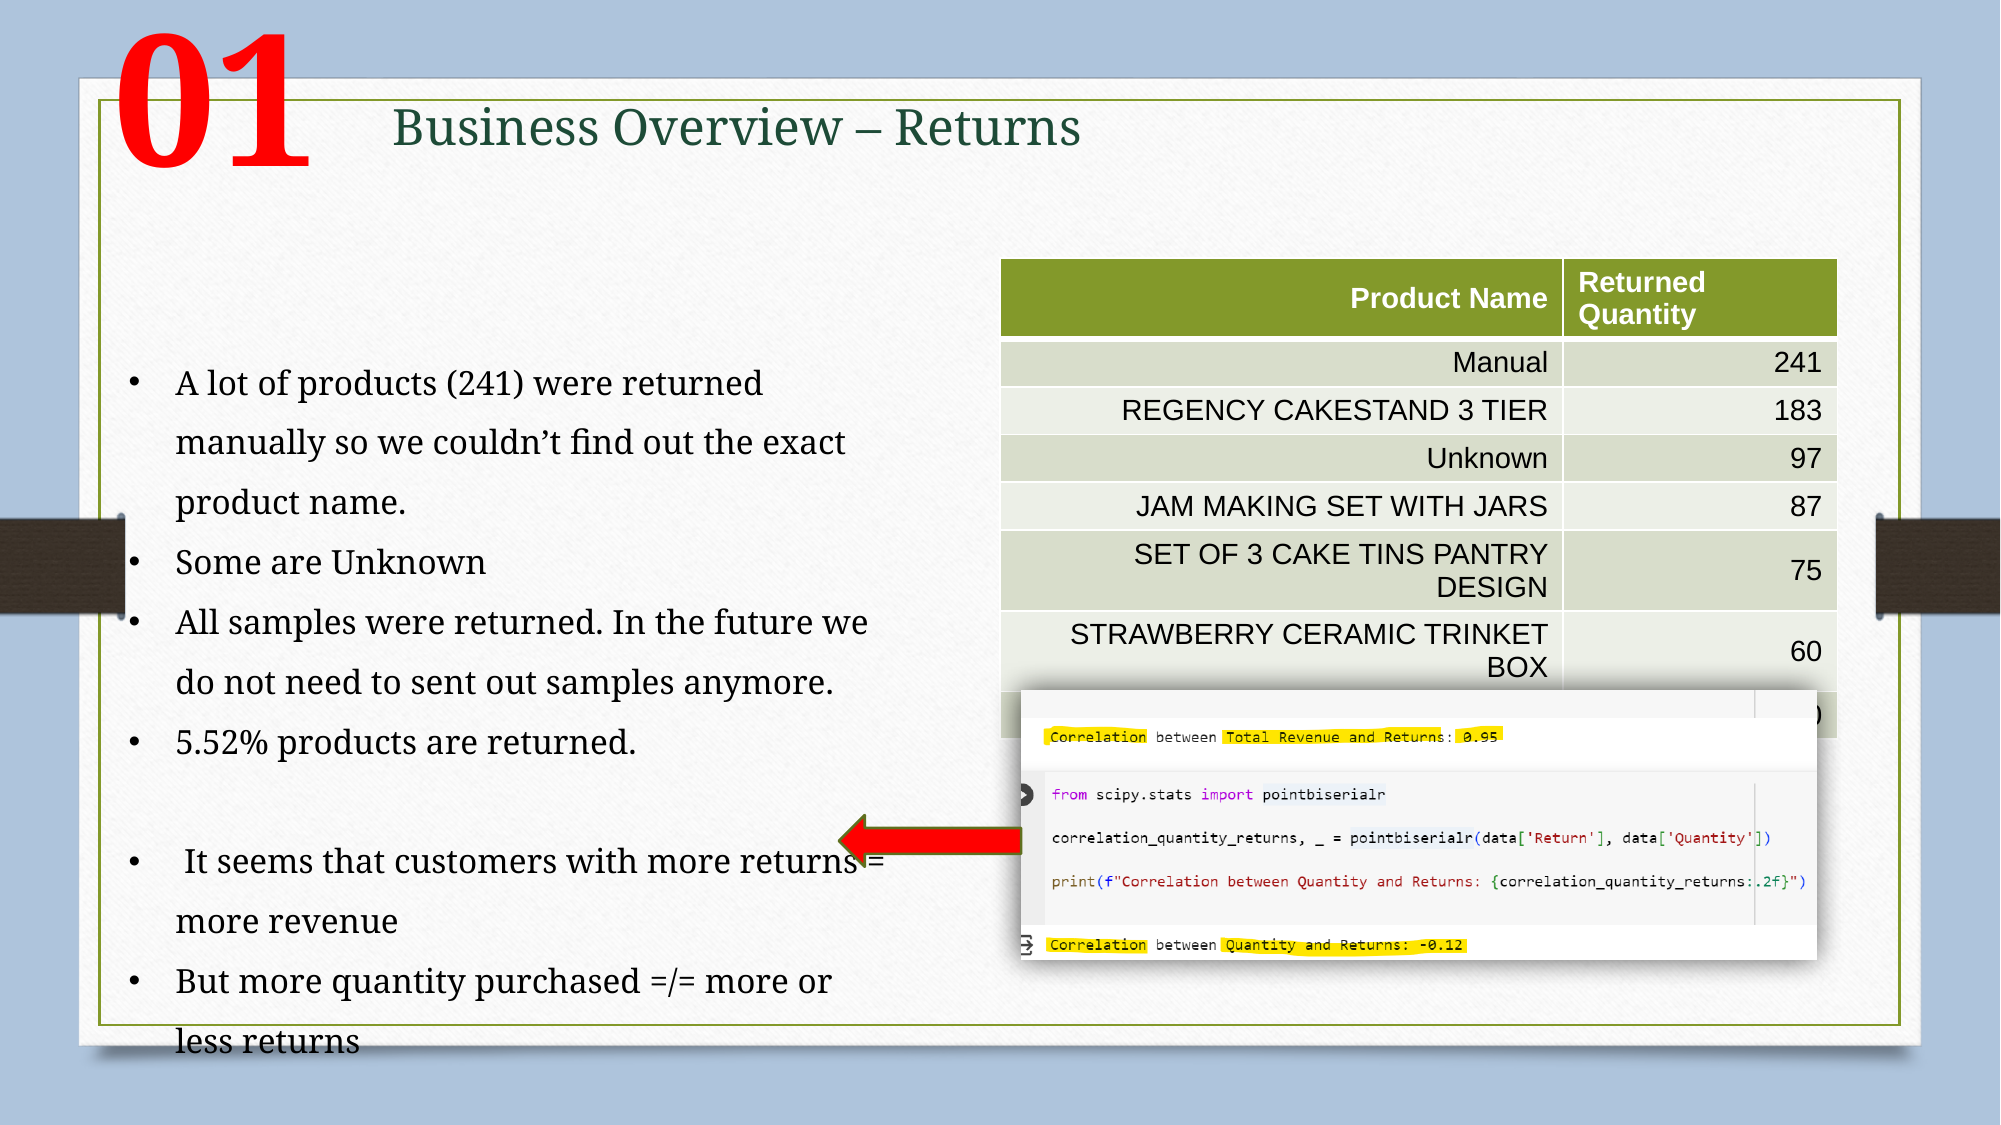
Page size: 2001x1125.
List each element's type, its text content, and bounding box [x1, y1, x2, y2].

table_cell Manual [1001, 342, 1562, 386]
table_cell 183 [1564, 388, 1837, 434]
table_cell STRAWBERRY CERAMIC TRINKET BOX [1001, 612, 1562, 689]
table_cell 241 [1564, 342, 1837, 386]
table_cell 87 [1564, 483, 1837, 529]
table_header Product Name [1001, 259, 1562, 336]
table_cell SET OF 3 CAKE TINS PANTRY DESIGN [1001, 531, 1562, 610]
picture [0, 0, 2001, 1125]
table_cell JAM MAKING SET WITH JARS [1001, 483, 1562, 529]
text_box 01 [98, 0, 584, 219]
table_cell 75 [1564, 531, 1837, 610]
table_cell Unknown [1001, 435, 1562, 481]
text_box Business Overview – Returns [377, 82, 1286, 177]
table_cell 60 [1564, 612, 1837, 691]
text_box A lot of products (241) were returned manually so we couldn’t find out the exact product name. Some are Unknown All samples were returned. In the future we do not need to sent out samples anymore. 5.52% products are returned. It seems that customers with more returns = more revenue But more quantity purchased =/= more or less returns [113, 334, 909, 1068]
table_header Returned Quantity [1564, 259, 1837, 336]
text_box [838, 815, 1015, 867]
table_cell REGENCY CAKESTAND 3 TIER [1001, 388, 1562, 434]
table_cell 97 [1564, 435, 1837, 481]
